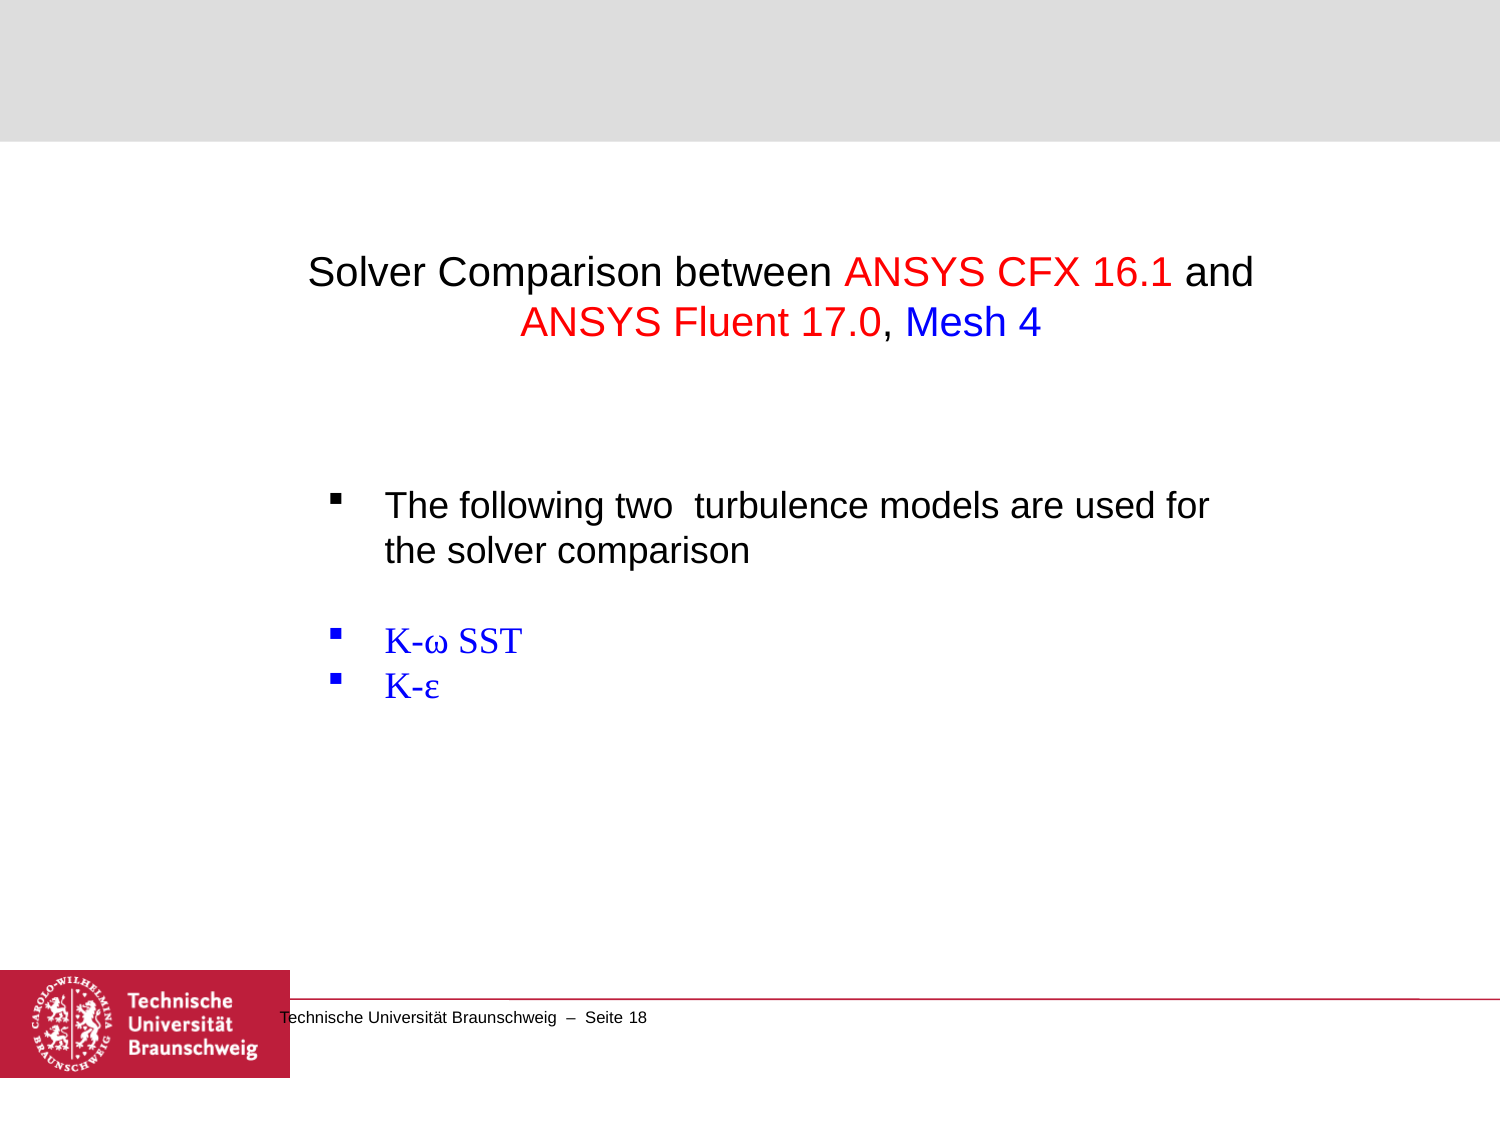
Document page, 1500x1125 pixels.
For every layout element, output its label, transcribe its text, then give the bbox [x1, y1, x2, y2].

picture [0, 970, 290, 1078]
text_box The following two turbulence models are used for the solver comparison K-ω SST K-ε [312, 473, 1263, 759]
text_box Solver Comparison between ANSYS CFX 16.1 and ANSYS Fluent 17.0, Mesh 4 [287, 237, 1275, 353]
